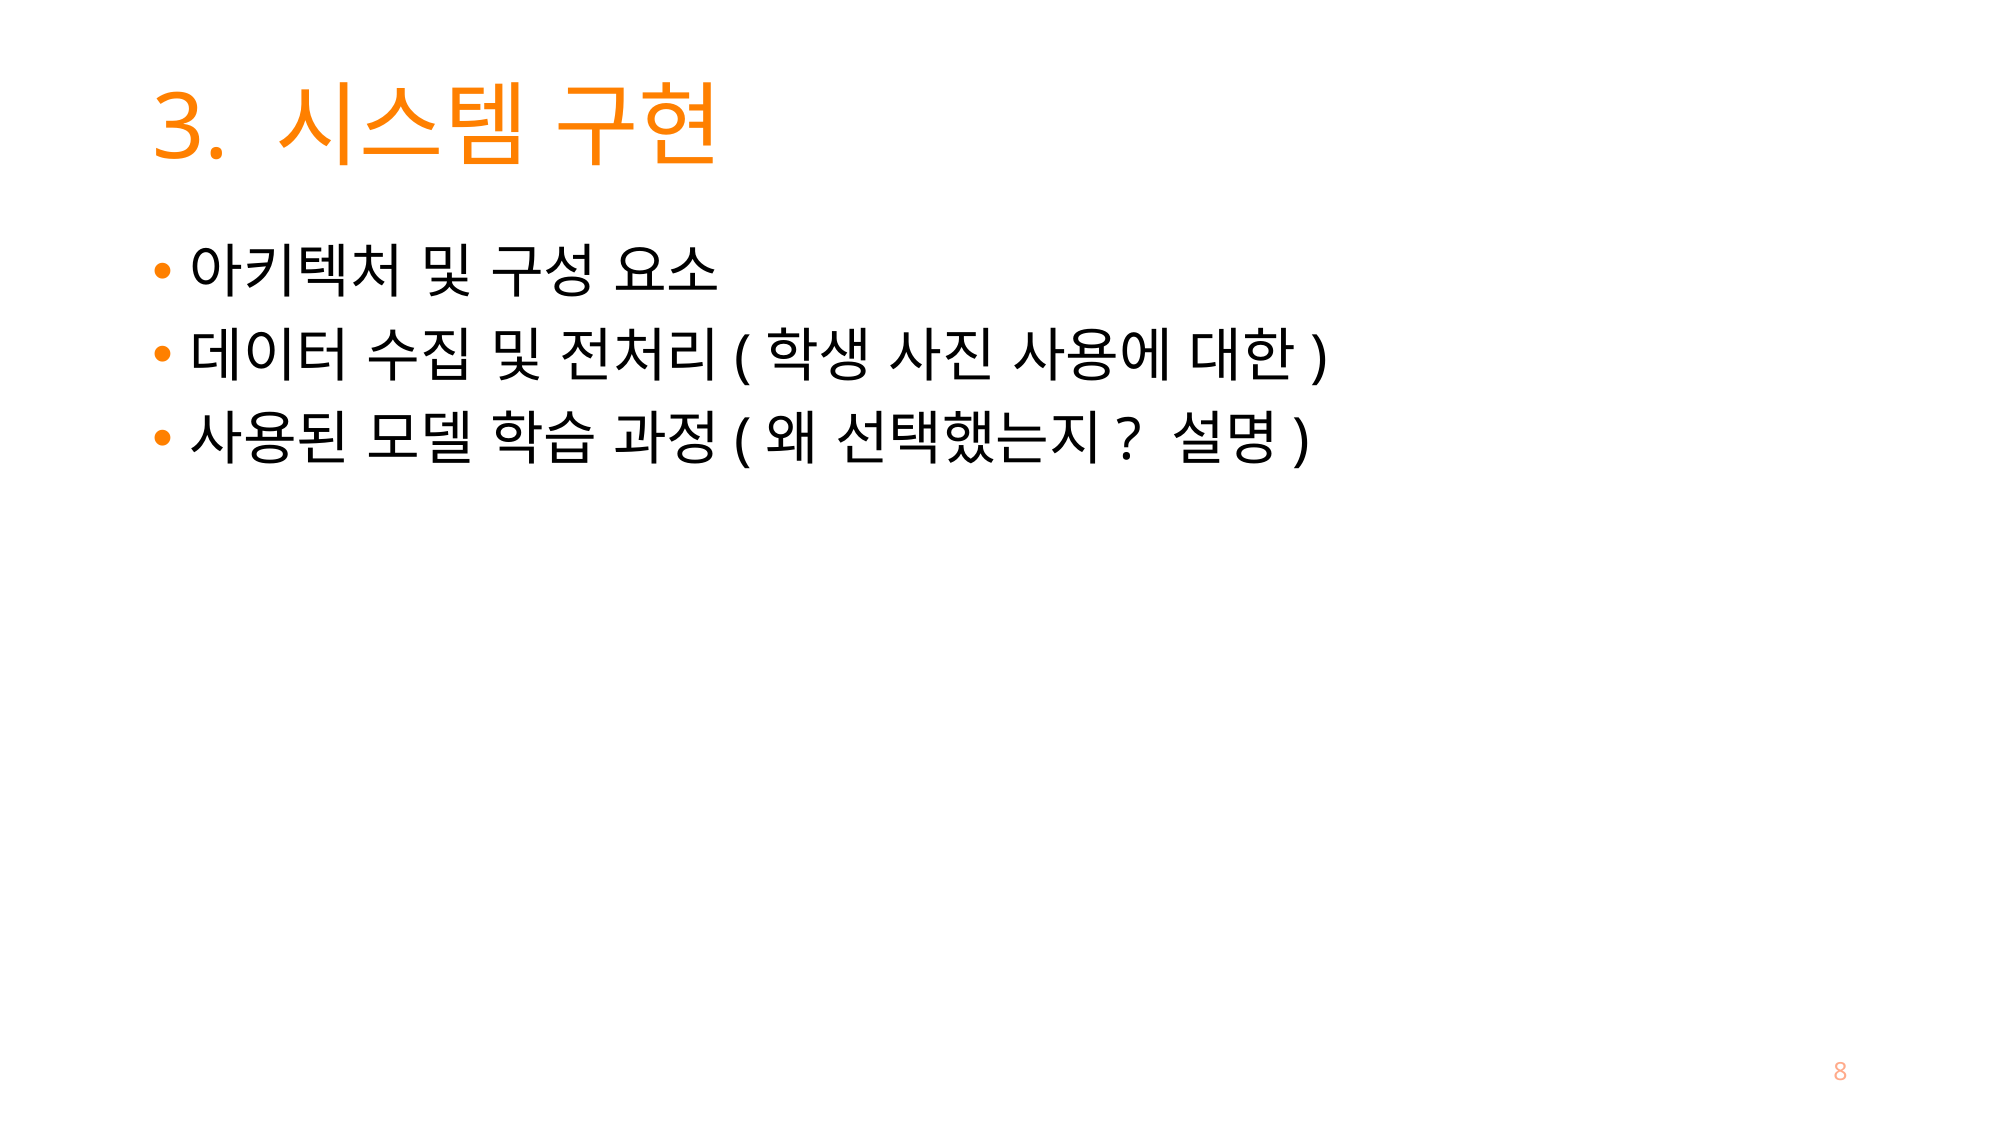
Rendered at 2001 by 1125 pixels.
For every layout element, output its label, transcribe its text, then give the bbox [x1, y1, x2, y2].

list 아키텍처 및 구성 요소 데이터 수집 및 전처리(학생 사진 사용에 대한) 사용된 모델 학습 과정(왜 선택했는지? 설명) [137, 234, 1863, 1014]
slide_number 8 [1412, 1042, 1863, 1103]
title 3. 시스템 구현 [137, 56, 1863, 201]
